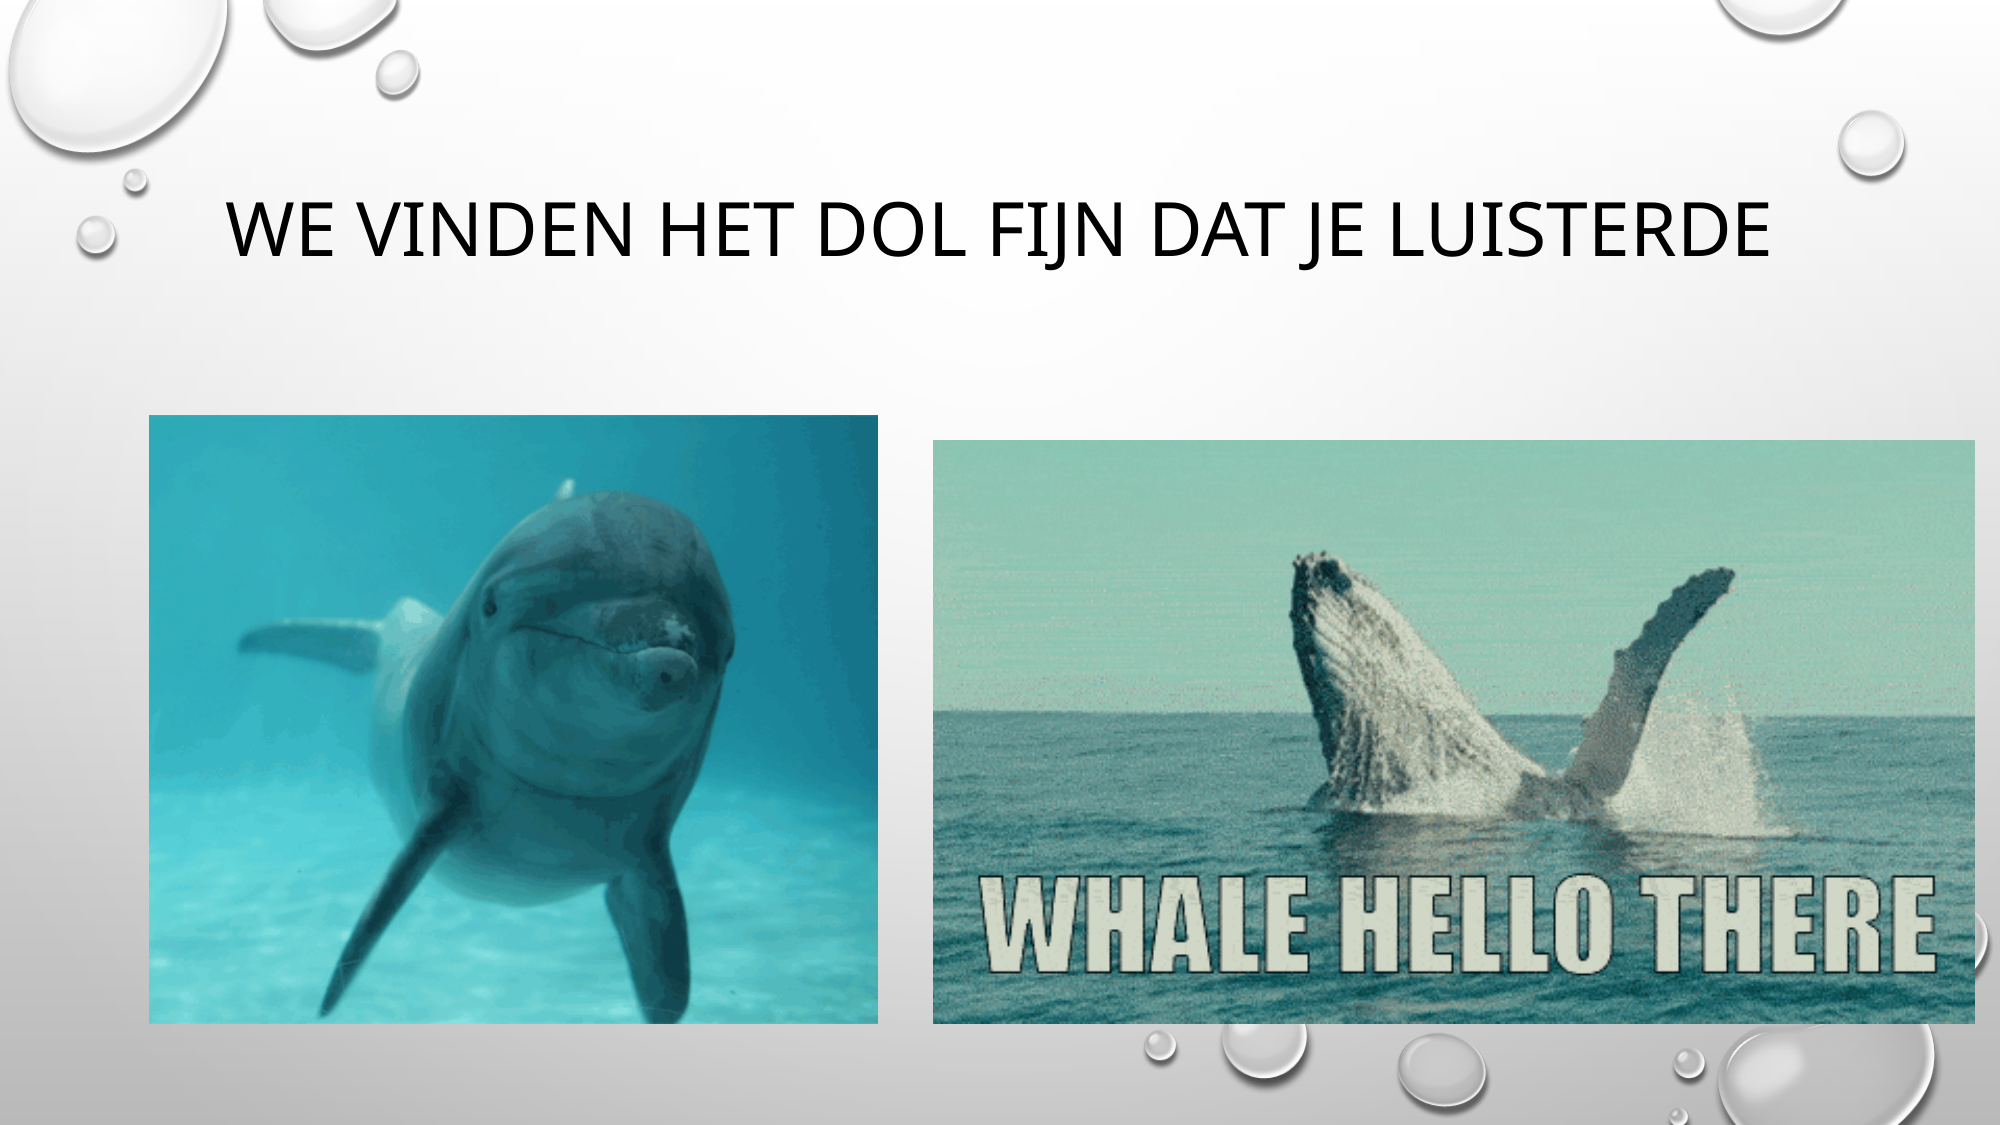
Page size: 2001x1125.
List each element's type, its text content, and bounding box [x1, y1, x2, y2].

picture [0, 0, 2000, 1125]
title We vinden het dol fijn dat je luisterde [149, 101, 1851, 364]
